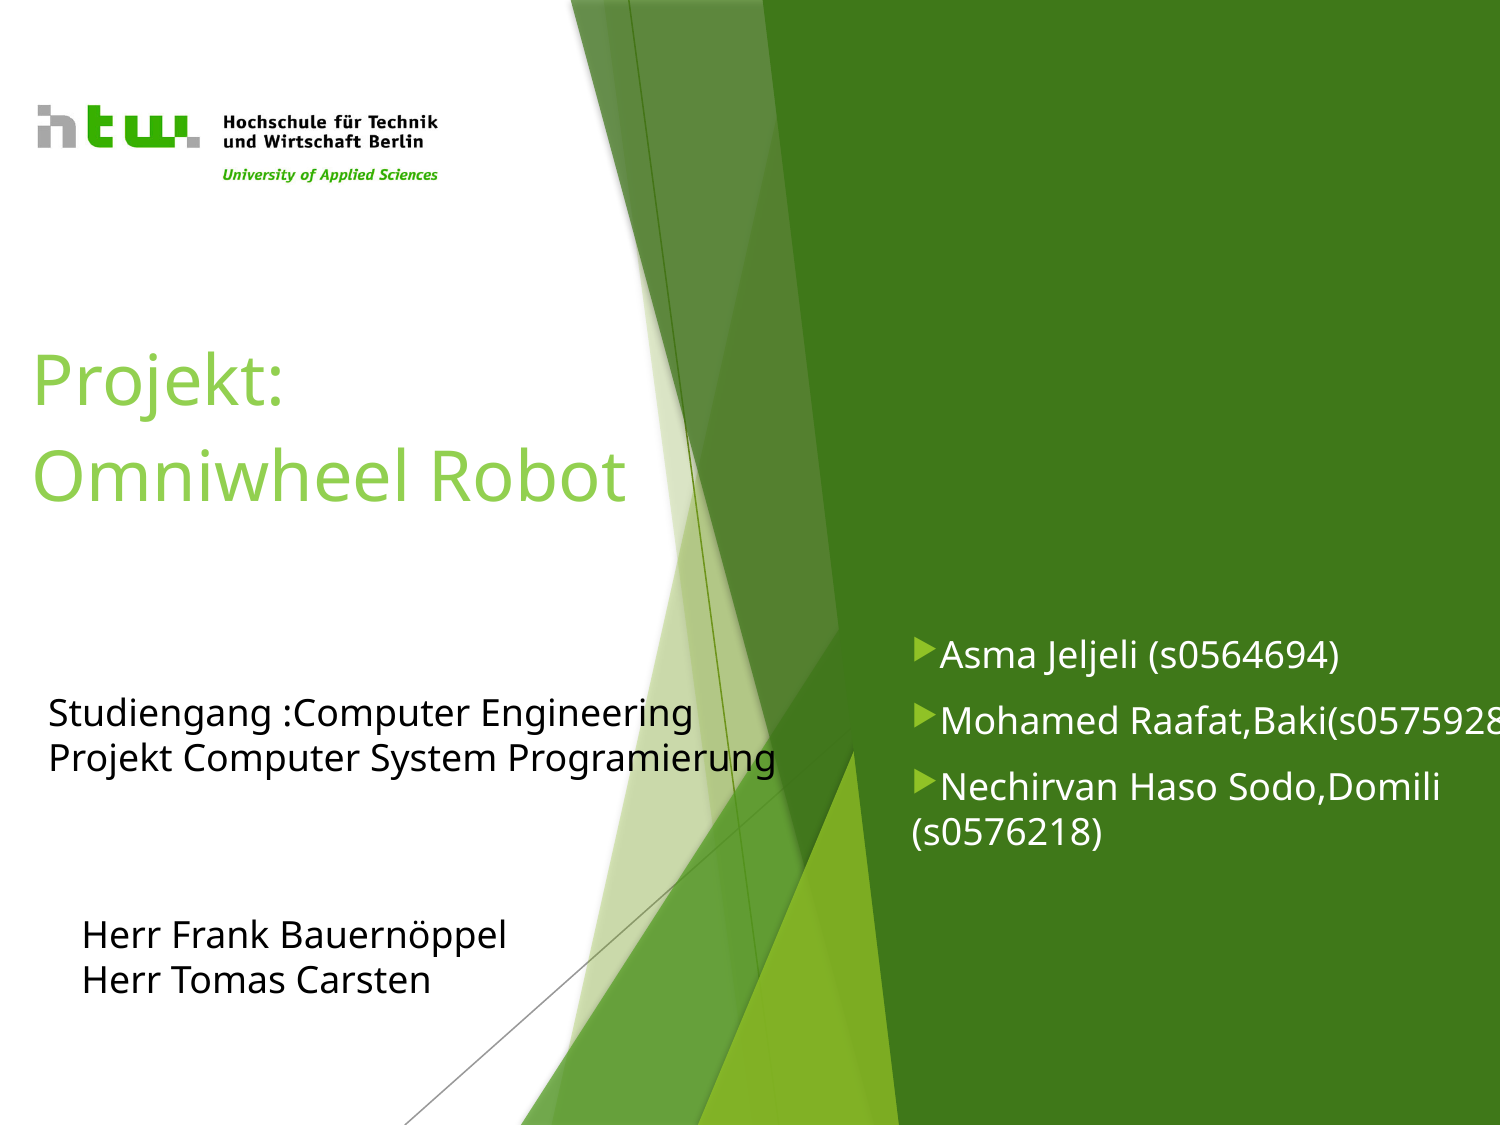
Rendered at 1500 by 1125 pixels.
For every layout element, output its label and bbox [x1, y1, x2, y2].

text_box [404, 603, 992, 1125]
picture [0, 4, 475, 276]
text_box [628, 0, 780, 602]
text_box [782, 0, 1500, 1125]
text_box [0, 0, 626, 1125]
